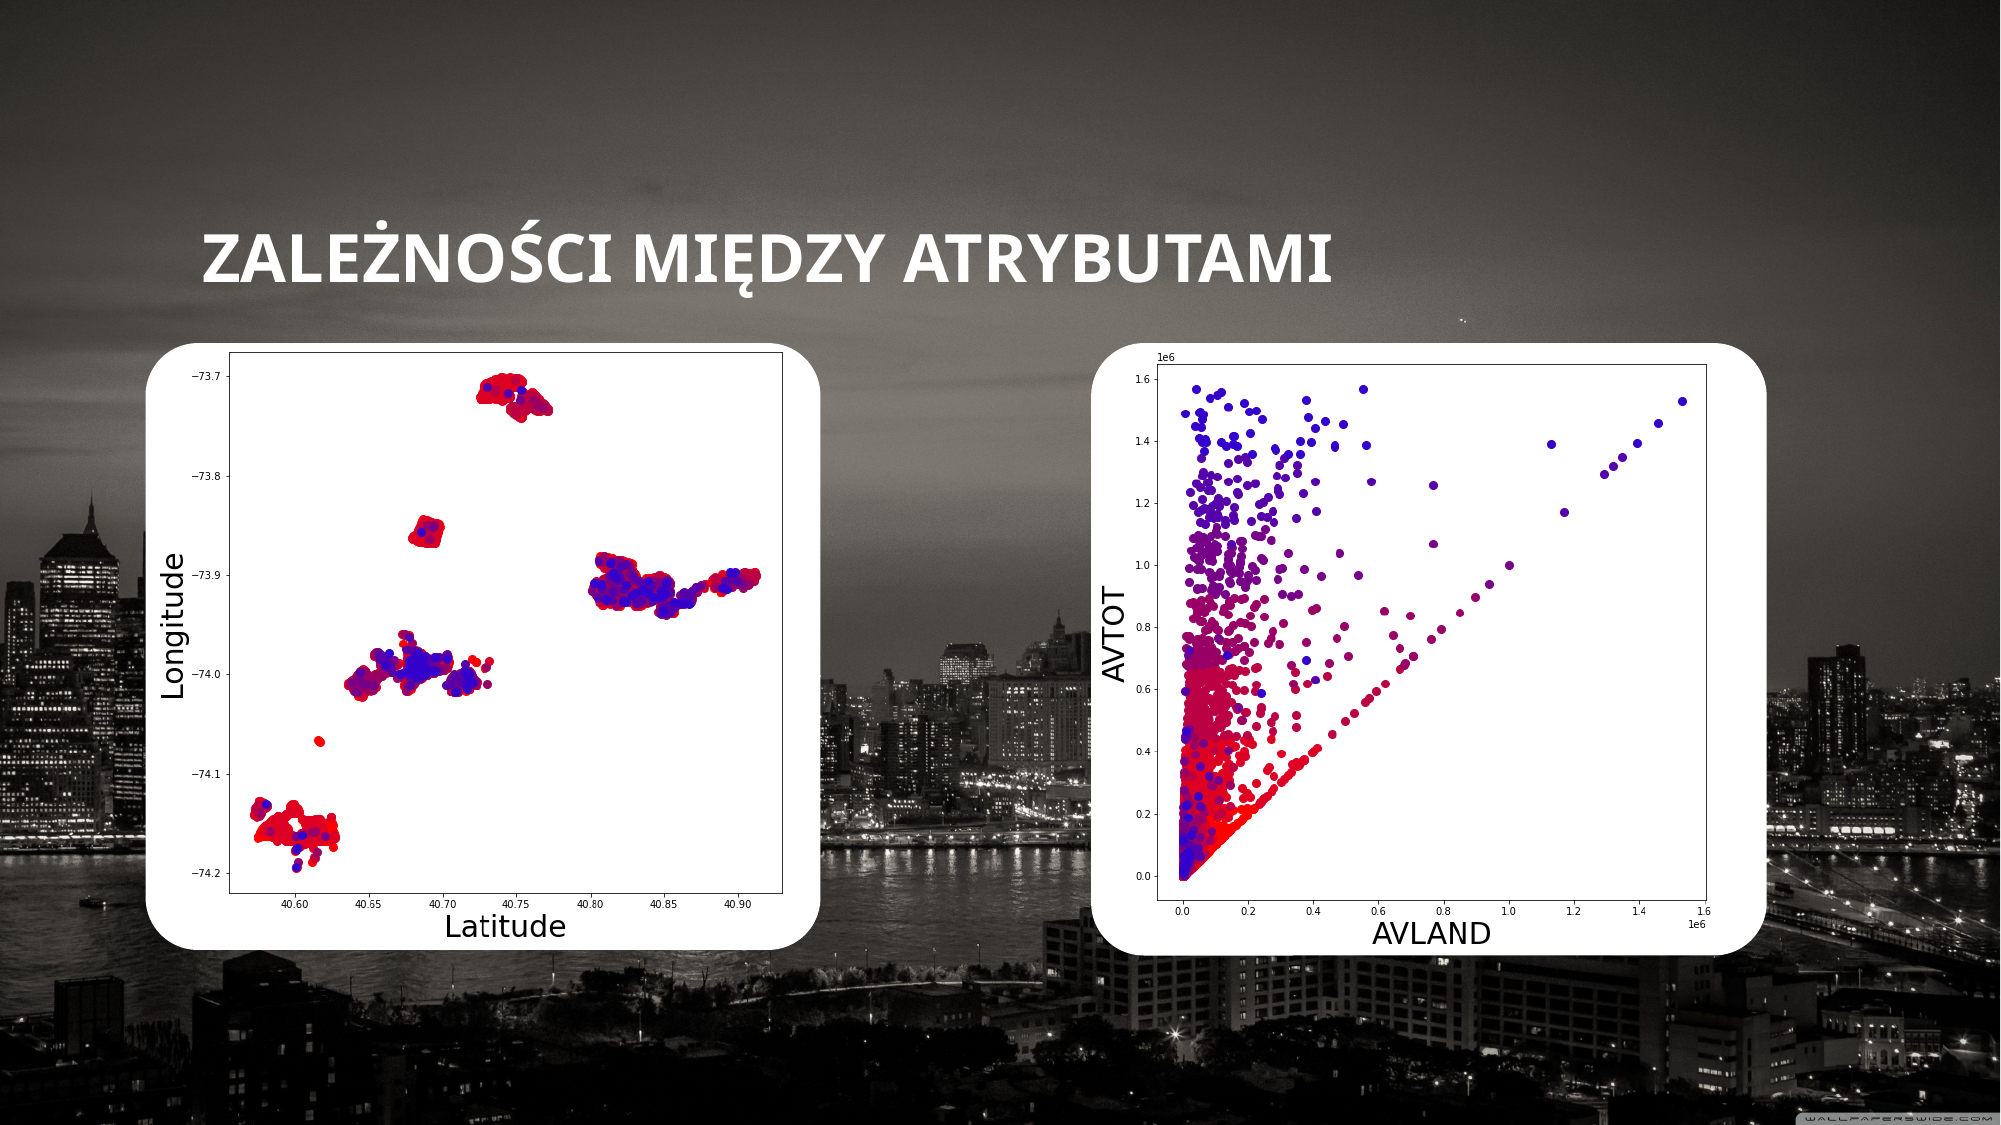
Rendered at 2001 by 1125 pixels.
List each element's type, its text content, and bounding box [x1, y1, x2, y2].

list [145, 342, 821, 951]
title Zależności między atrybutami [187, 99, 1813, 413]
picture [0, 0, 2001, 1125]
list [1090, 342, 1767, 956]
